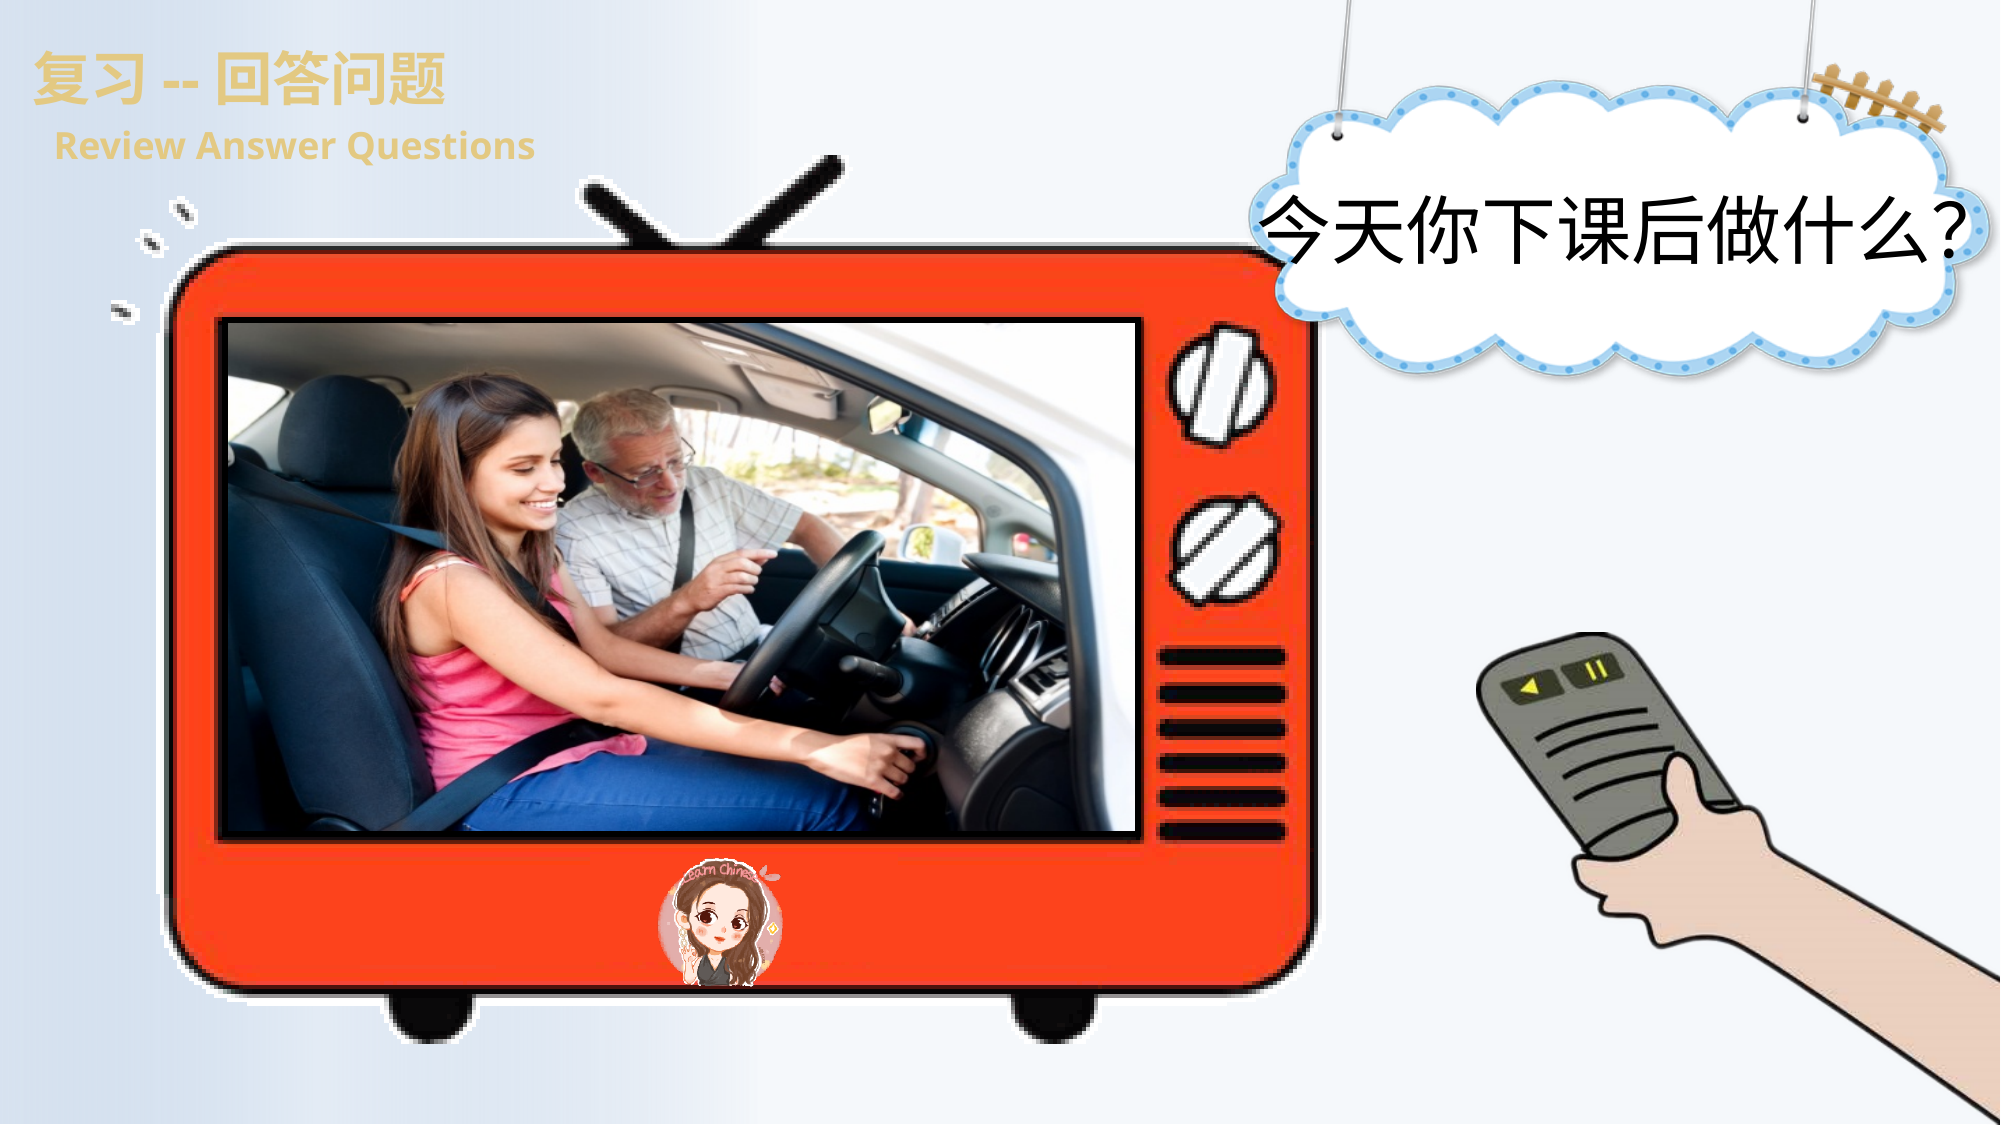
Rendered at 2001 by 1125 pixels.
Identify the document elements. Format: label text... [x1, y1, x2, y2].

text_box 复习--回答问题 [17, 35, 463, 120]
text_box Review Answer Questions [38, 115, 728, 175]
picture [228, 323, 1135, 832]
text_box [110, 155, 1356, 1044]
picture [0, 0, 2001, 1125]
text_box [1210, 0, 2000, 403]
